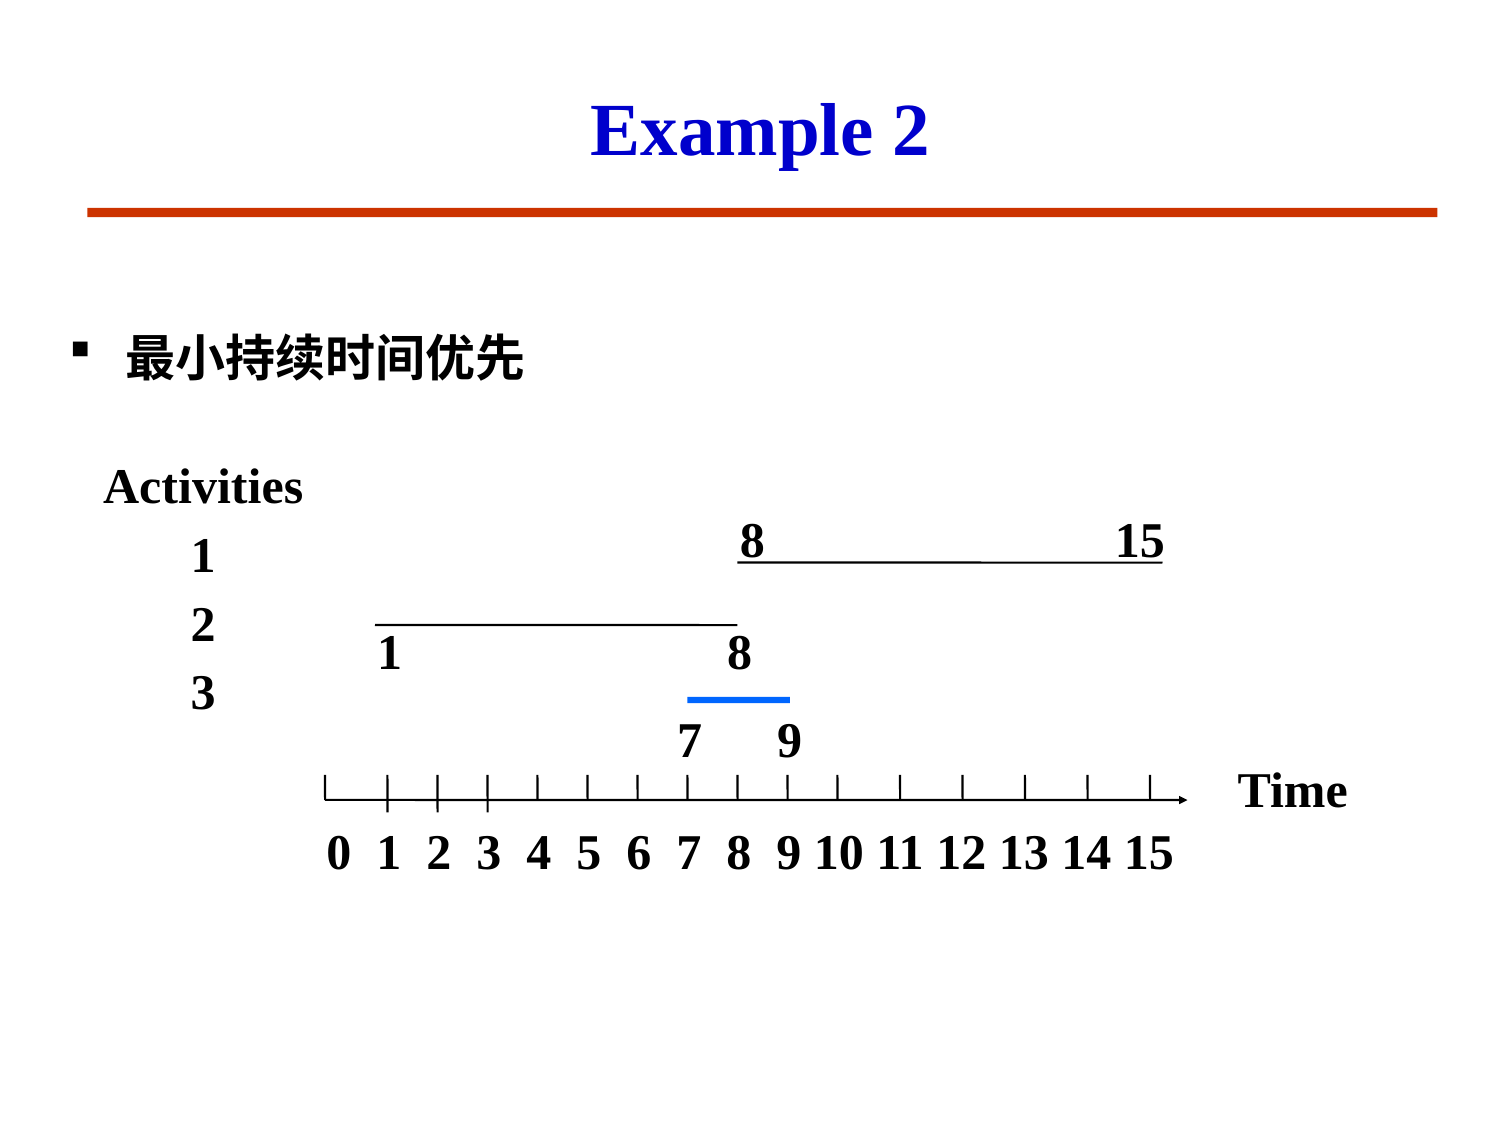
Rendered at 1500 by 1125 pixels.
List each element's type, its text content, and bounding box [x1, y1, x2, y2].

text_box 7 9 [637, 699, 850, 775]
text_box Activities 1 2 3 [88, 437, 319, 728]
title Example 2 [52, 62, 1469, 188]
list 最小持续时间优先 [53, 318, 1401, 400]
text_box Time [1222, 749, 1363, 825]
text_box [488, 795, 1188, 805]
text_box 1 8 [337, 612, 863, 688]
text_box 8 15 [725, 499, 1225, 575]
text_box 0 1 2 3 4 5 6 7 8 9 10 11 12 13 14 15 [311, 812, 1189, 888]
